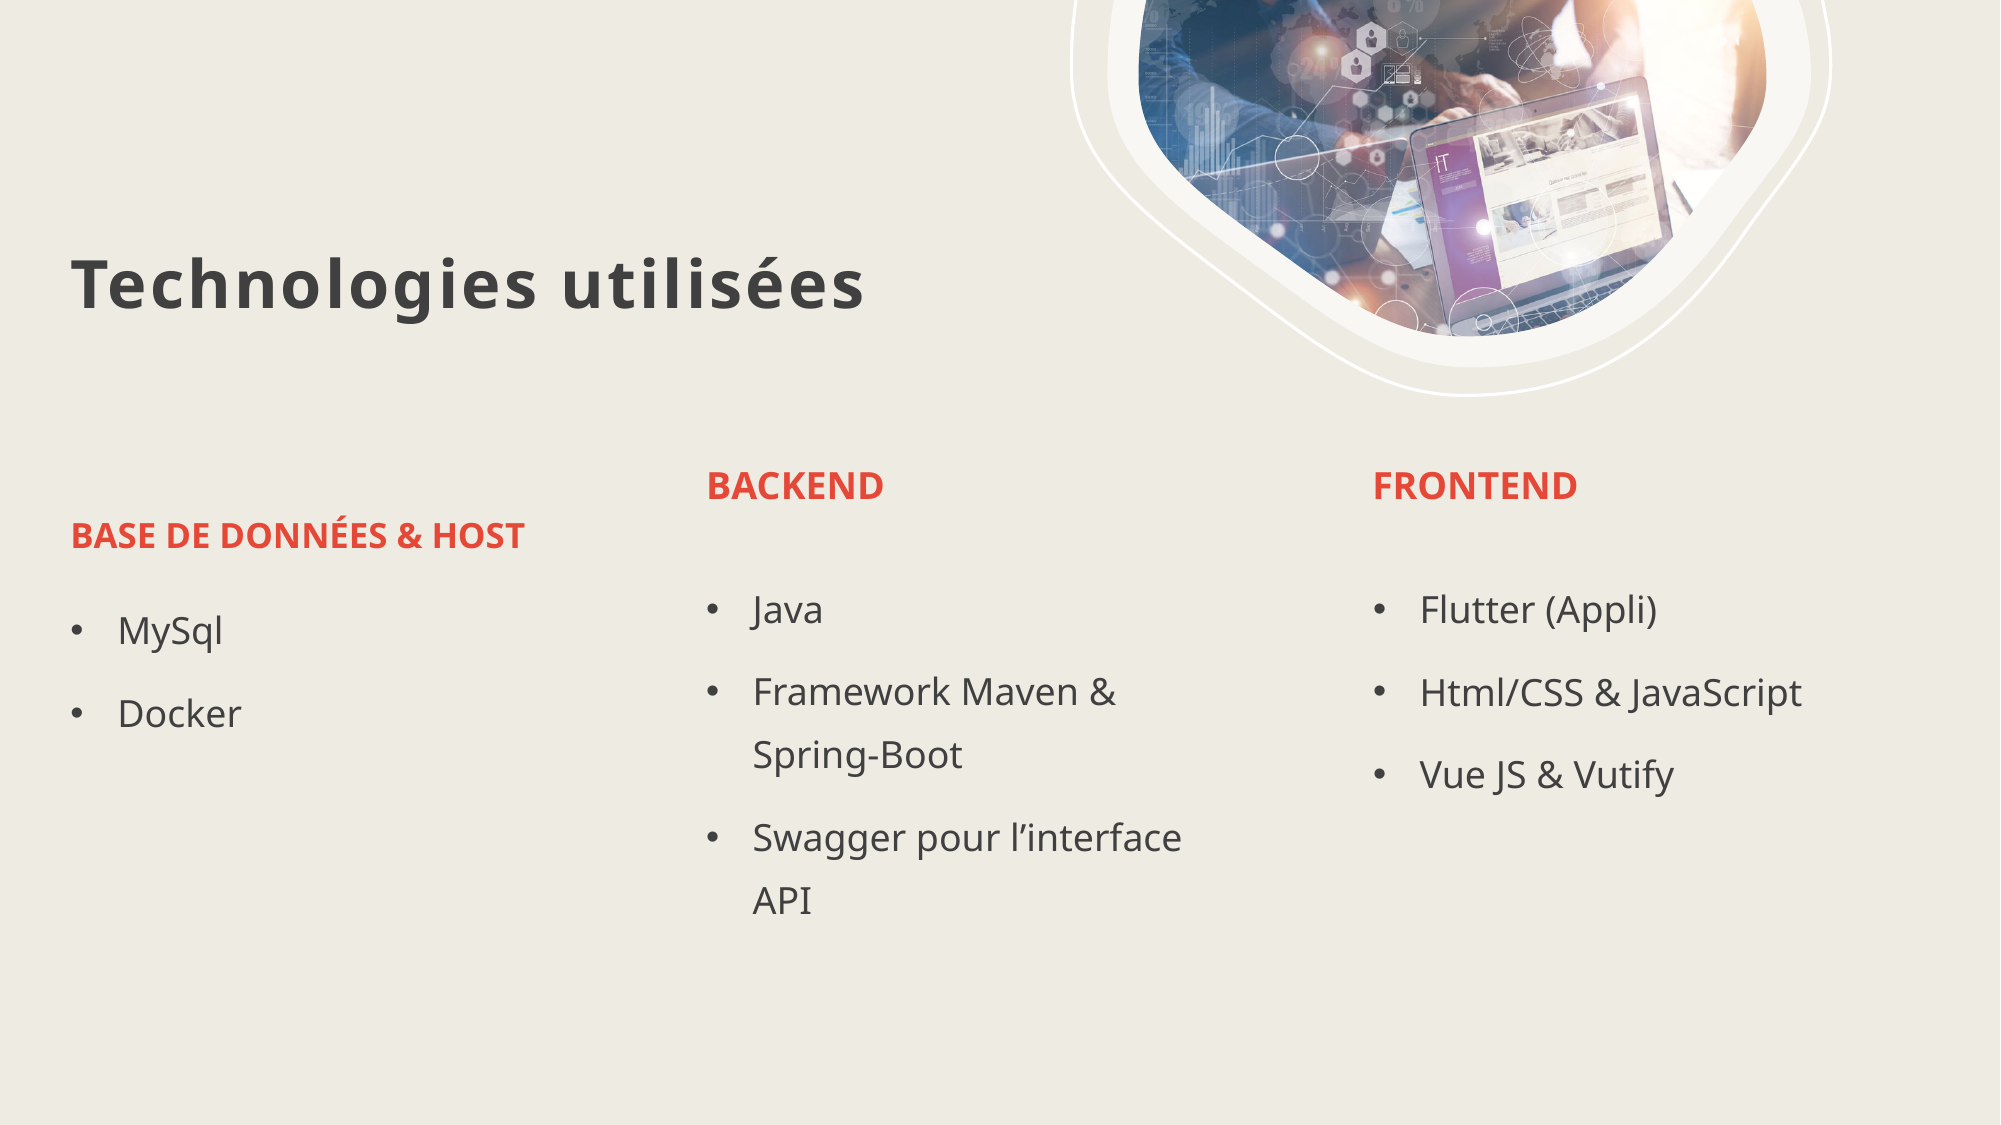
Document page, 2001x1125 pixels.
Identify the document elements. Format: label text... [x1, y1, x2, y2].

title Technologies utilisées [52, 115, 1138, 337]
list MySql Docker [52, 571, 608, 1028]
list Backend [688, 435, 1301, 524]
text_box Java Framework Maven & Spring-Boot Swagger pour l’interface API [688, 550, 1258, 1006]
list Flutter (Appli) Html/CSS & JavaScript Vue JS & Vutify [1355, 550, 1995, 1007]
picture [1138, 0, 1767, 337]
list Base de données & host [52, 435, 560, 571]
text_box Frontend [1354, 435, 2000, 524]
